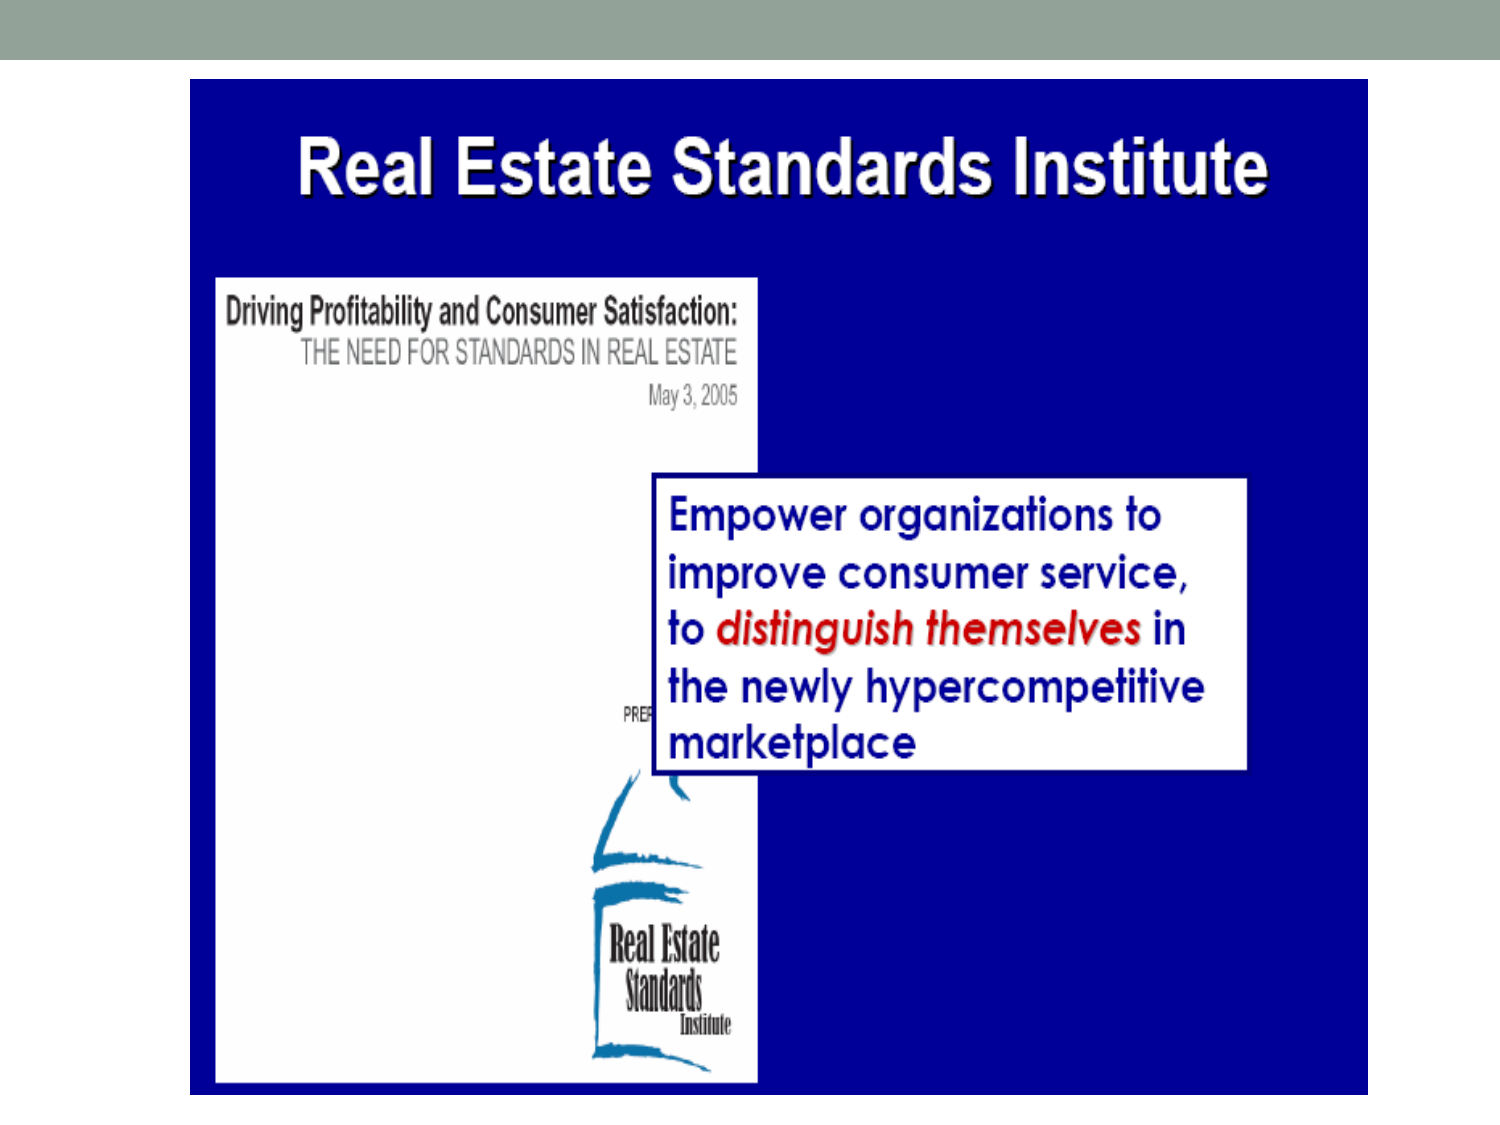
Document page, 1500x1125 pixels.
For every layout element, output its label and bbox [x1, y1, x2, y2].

picture [189, 79, 1368, 1095]
